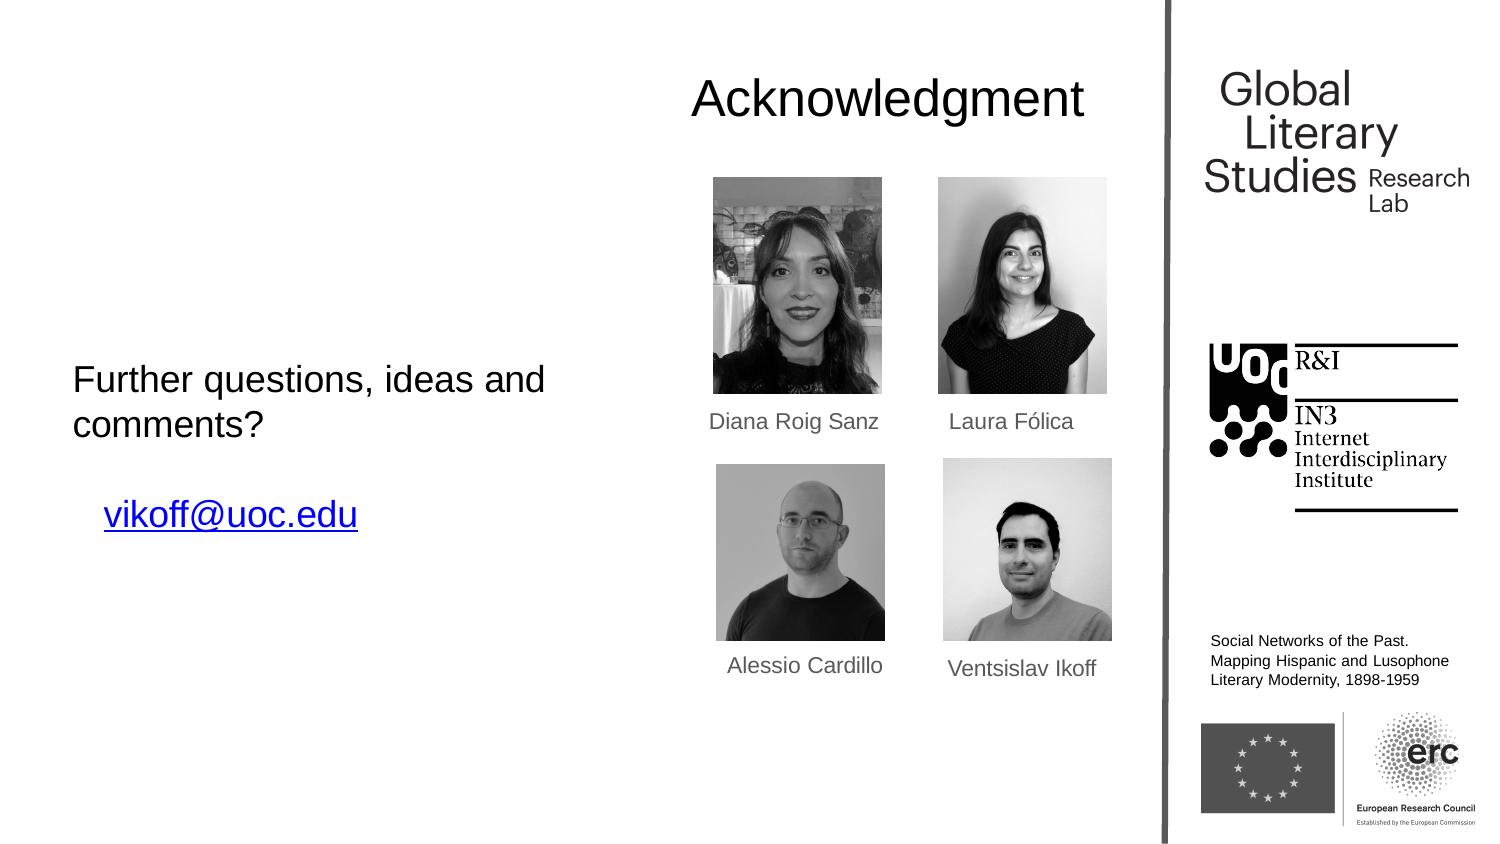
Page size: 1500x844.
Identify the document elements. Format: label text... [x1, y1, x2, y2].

text_box Diana Roig Sanz [706, 405, 883, 435]
text_box Ventsislav Ikoff [945, 651, 1102, 682]
picture [938, 176, 1107, 395]
text_box Laura Fólica [946, 405, 1077, 435]
title Acknowledgment [43, 19, 1156, 206]
picture [716, 464, 885, 642]
picture [942, 458, 1112, 641]
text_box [1161, 0, 1500, 844]
text_box Alessio Cardillo [725, 648, 888, 679]
text_box Further questions, ideas and comments? [70, 353, 550, 446]
picture [713, 176, 882, 395]
text_box vikoff@uoc.edu [101, 488, 365, 536]
